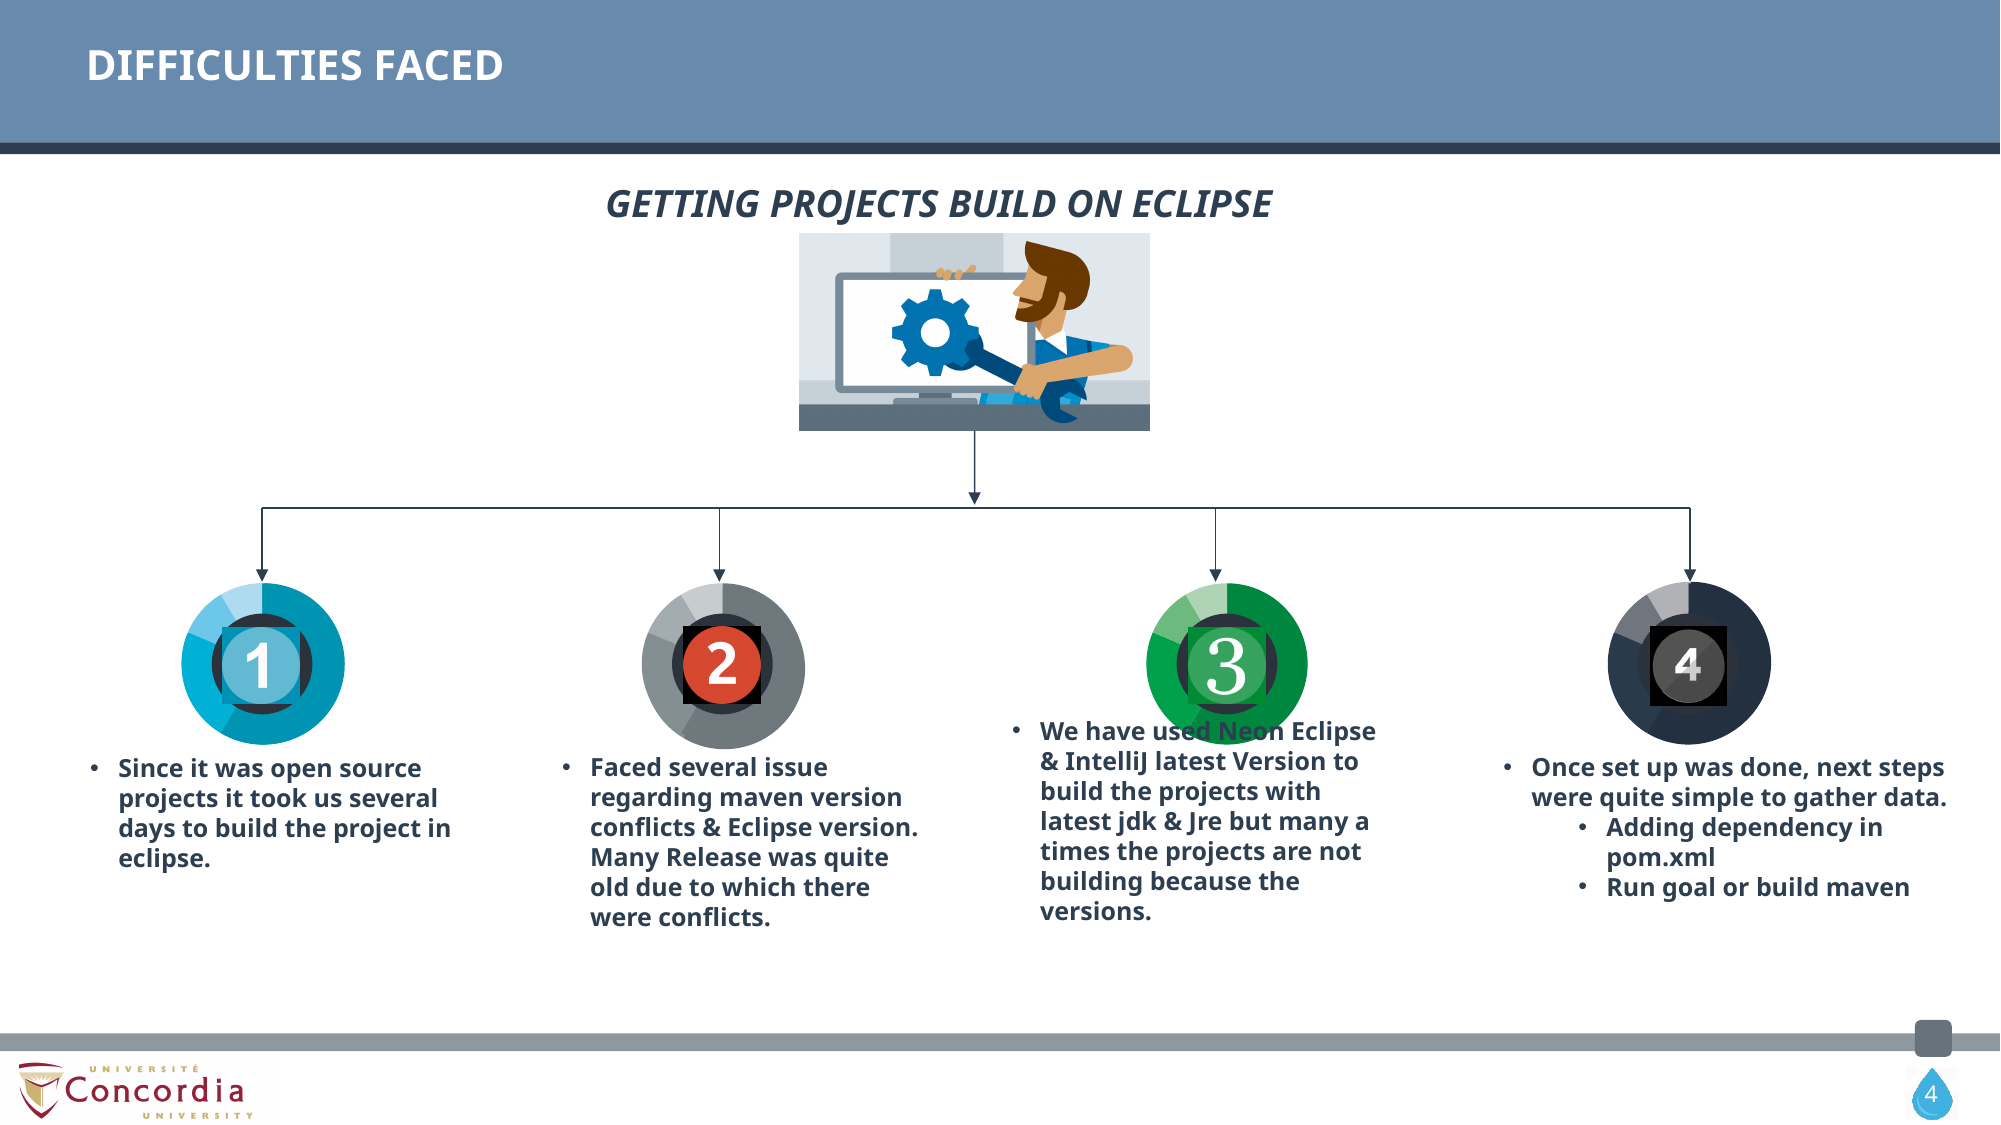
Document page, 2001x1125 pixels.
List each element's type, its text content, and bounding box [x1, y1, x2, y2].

text_box We have used Neon Eclipse & IntelliJ latest Version to build the projects with latest jdk & Jre but many a times the projects are not building because the versions. [1012, 707, 1391, 933]
text_box Faced several issue regarding maven version conflicts & Eclipse version. Many Release was quite old due to which there were conflicts. [562, 744, 924, 939]
picture [798, 233, 1151, 431]
text_box Since it was open source projects it took us several days to build the project in eclipse. [90, 745, 457, 880]
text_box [1100, 579, 1354, 749]
slide_number ‹#› [1885, 1062, 1978, 1125]
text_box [1562, 579, 1815, 749]
title DIFFICULTIES FACED [70, 2, 1932, 133]
picture [1, 1057, 281, 1125]
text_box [135, 579, 389, 749]
text_box GETTING PROJECTS BUILD ON ECLIPSE [590, 172, 1292, 233]
text_box Once set up was done, next steps were quite simple to gather data. Adding dependency in pom.xml Run goal or build maven [1428, 744, 1977, 909]
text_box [596, 579, 849, 749]
